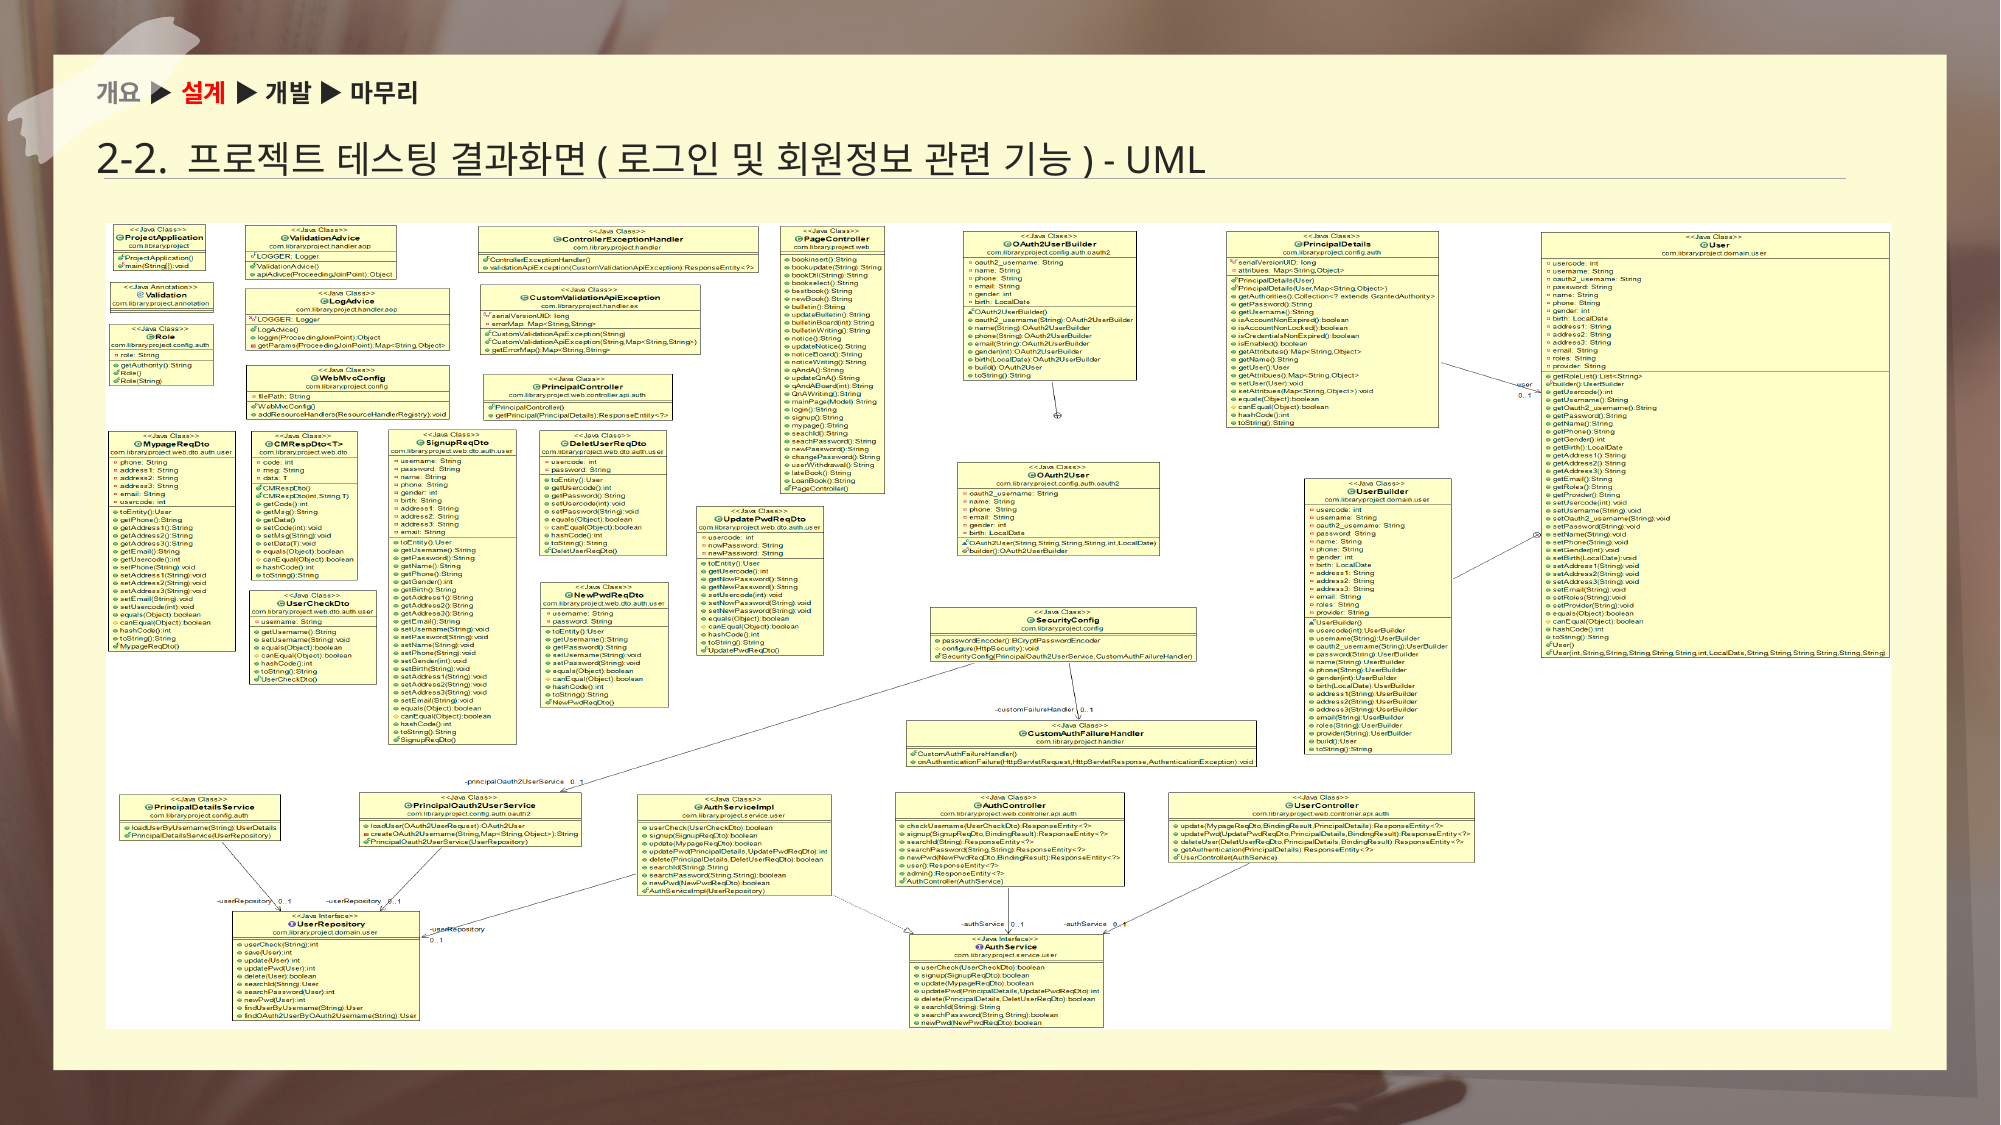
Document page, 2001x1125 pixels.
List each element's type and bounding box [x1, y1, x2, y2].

text_box [7, 16, 1978, 1098]
picture [0, 0, 2000, 1125]
